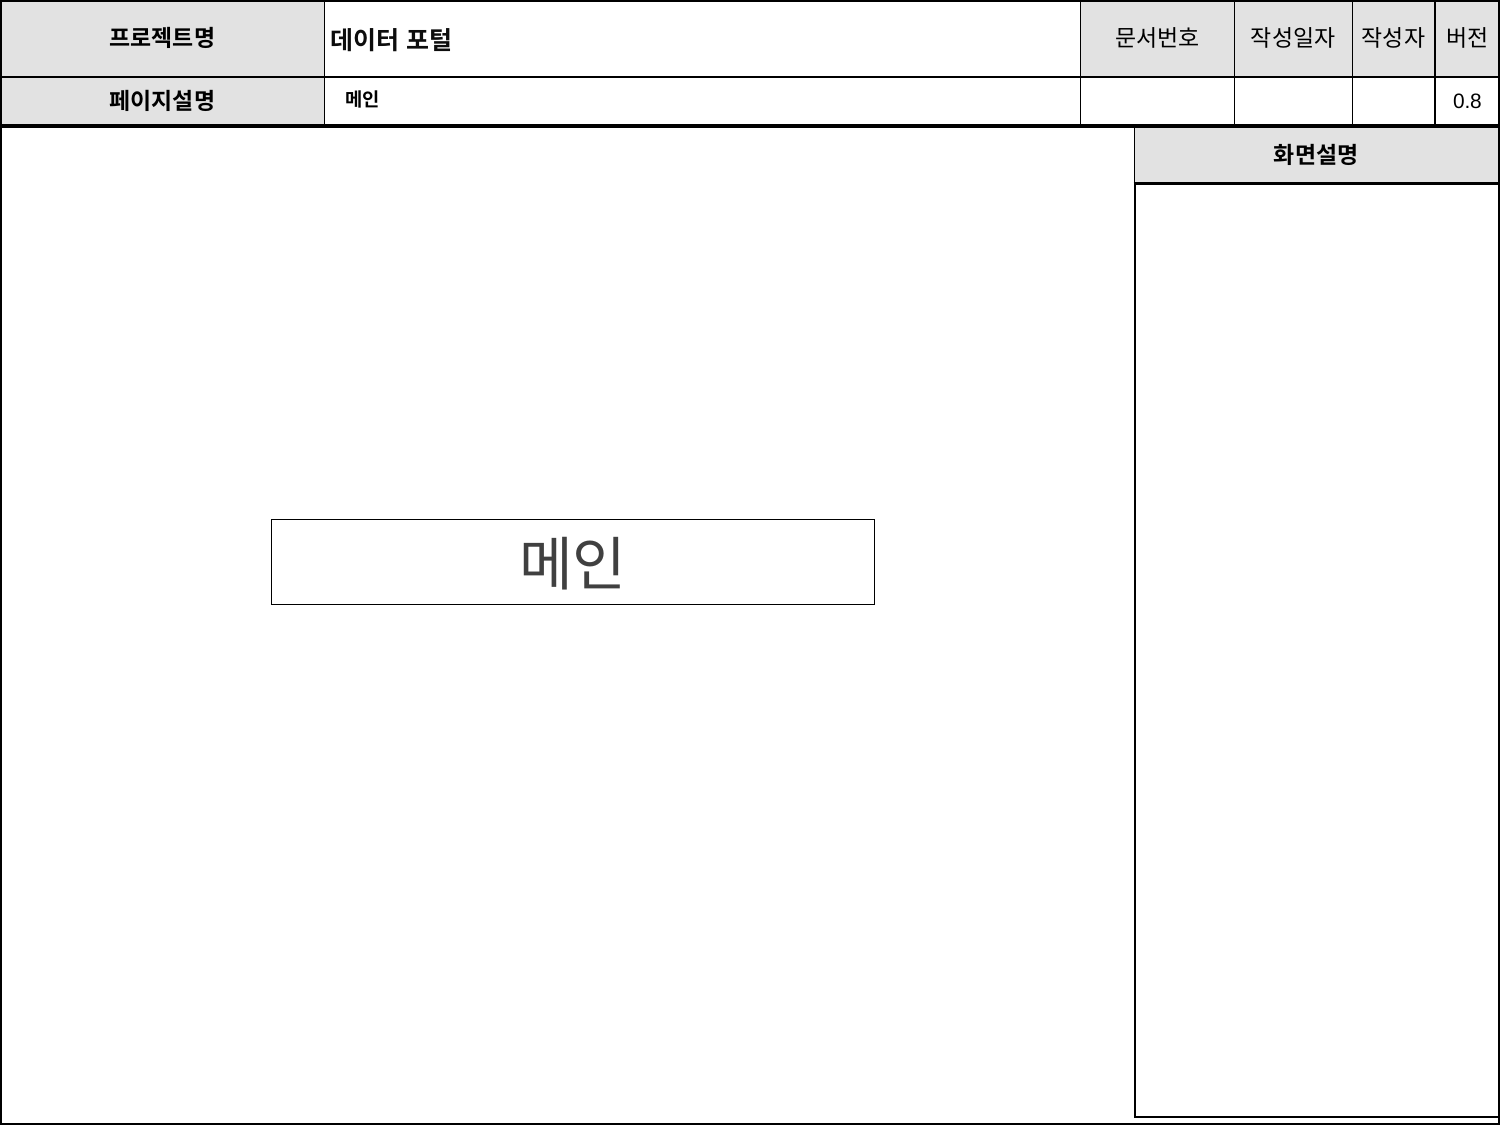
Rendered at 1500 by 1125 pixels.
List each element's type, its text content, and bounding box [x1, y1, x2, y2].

text_box 메인 [271, 519, 875, 605]
text_box 메인 [330, 82, 1034, 119]
